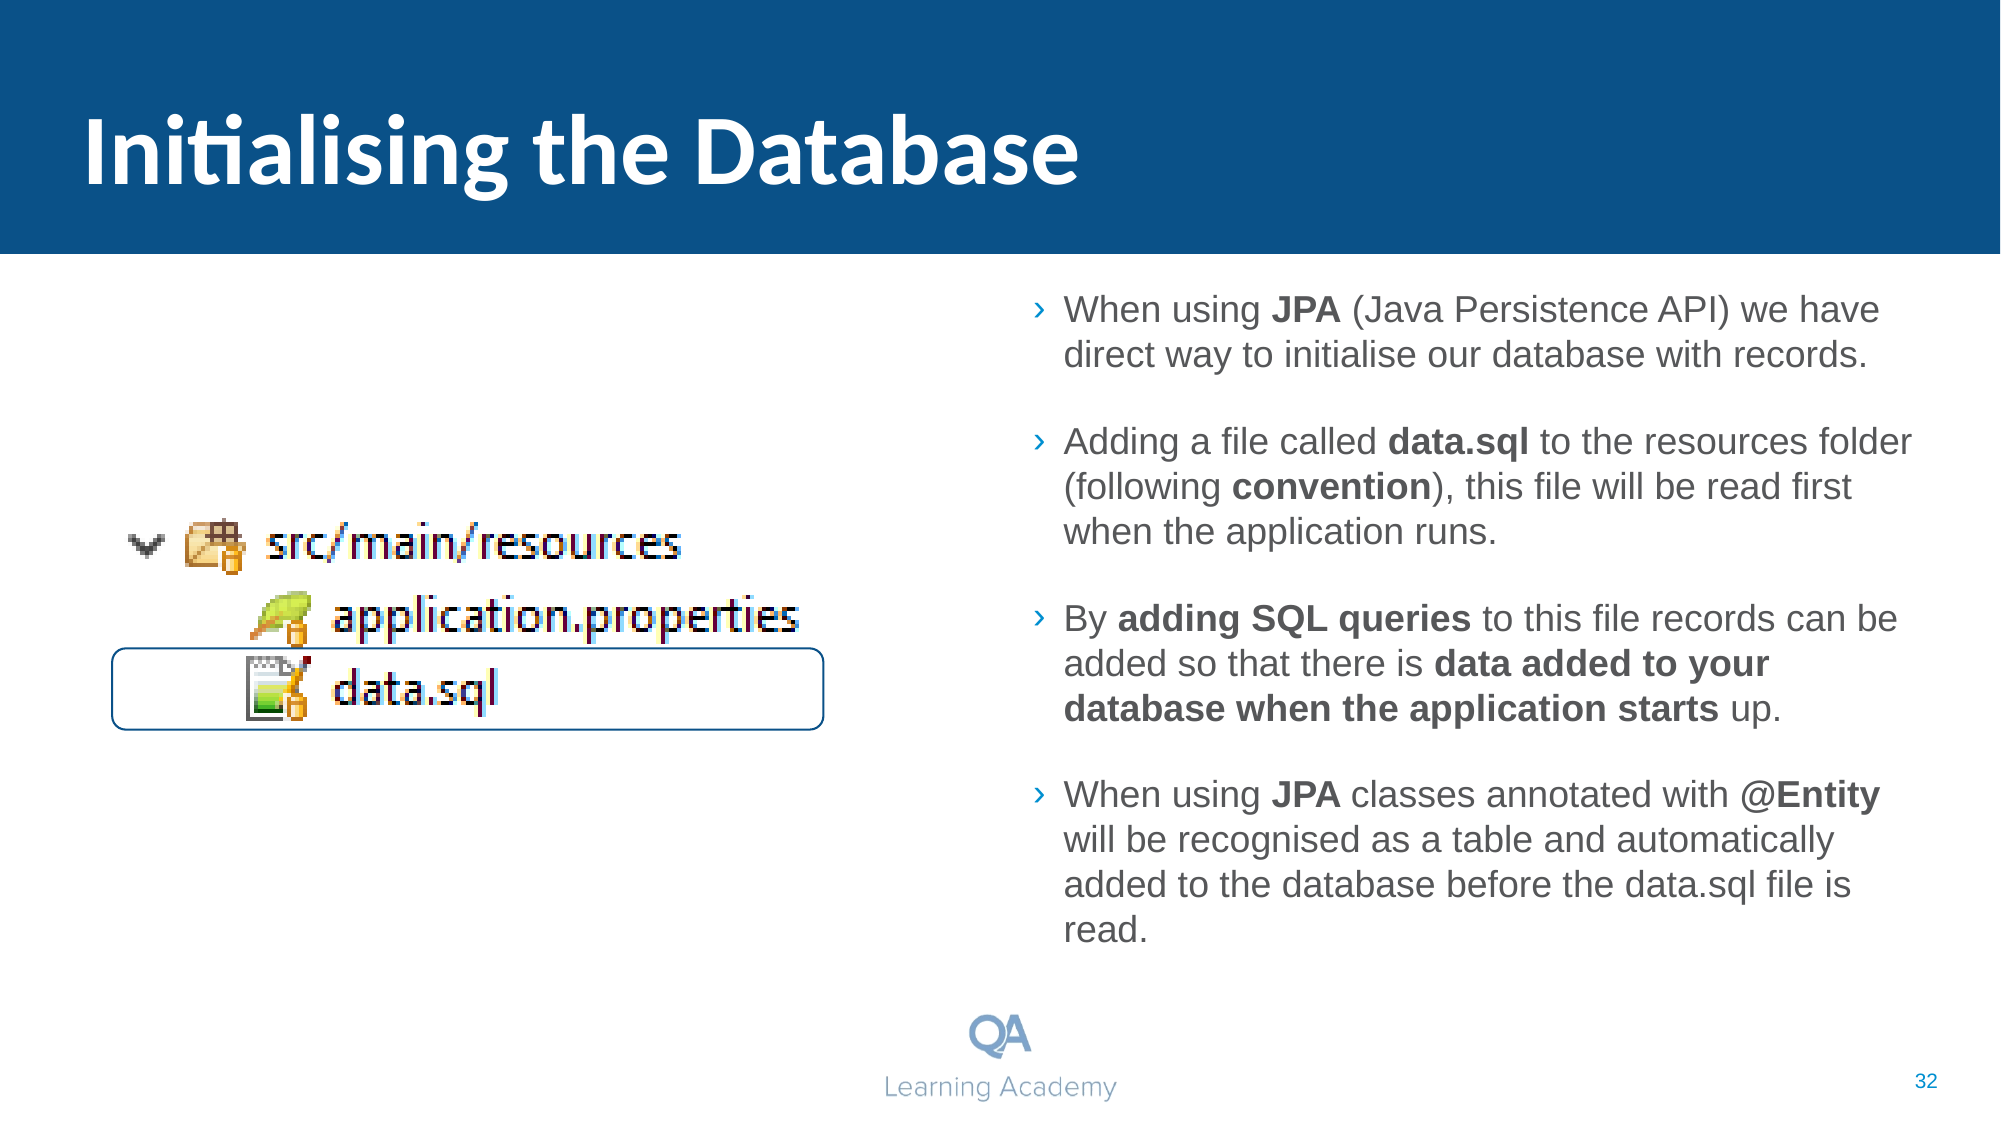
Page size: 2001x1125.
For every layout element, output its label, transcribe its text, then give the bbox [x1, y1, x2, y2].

picture [112, 508, 1018, 730]
list When using JPA (Java Persistence API) we have direct way to initialise our database with records. Adding a file called data.sql to the resources folder (following convention), this file will be read first when the application runs. By adding SQL queries to this file records can be added so that there is data added to your database when the application starts up. When using JPA classes annotated with @Entity will be recognised as a table and automatically added to the database before the data.sql file is read. [1018, 277, 1934, 1002]
title Initialising the Database [67, 24, 1565, 212]
